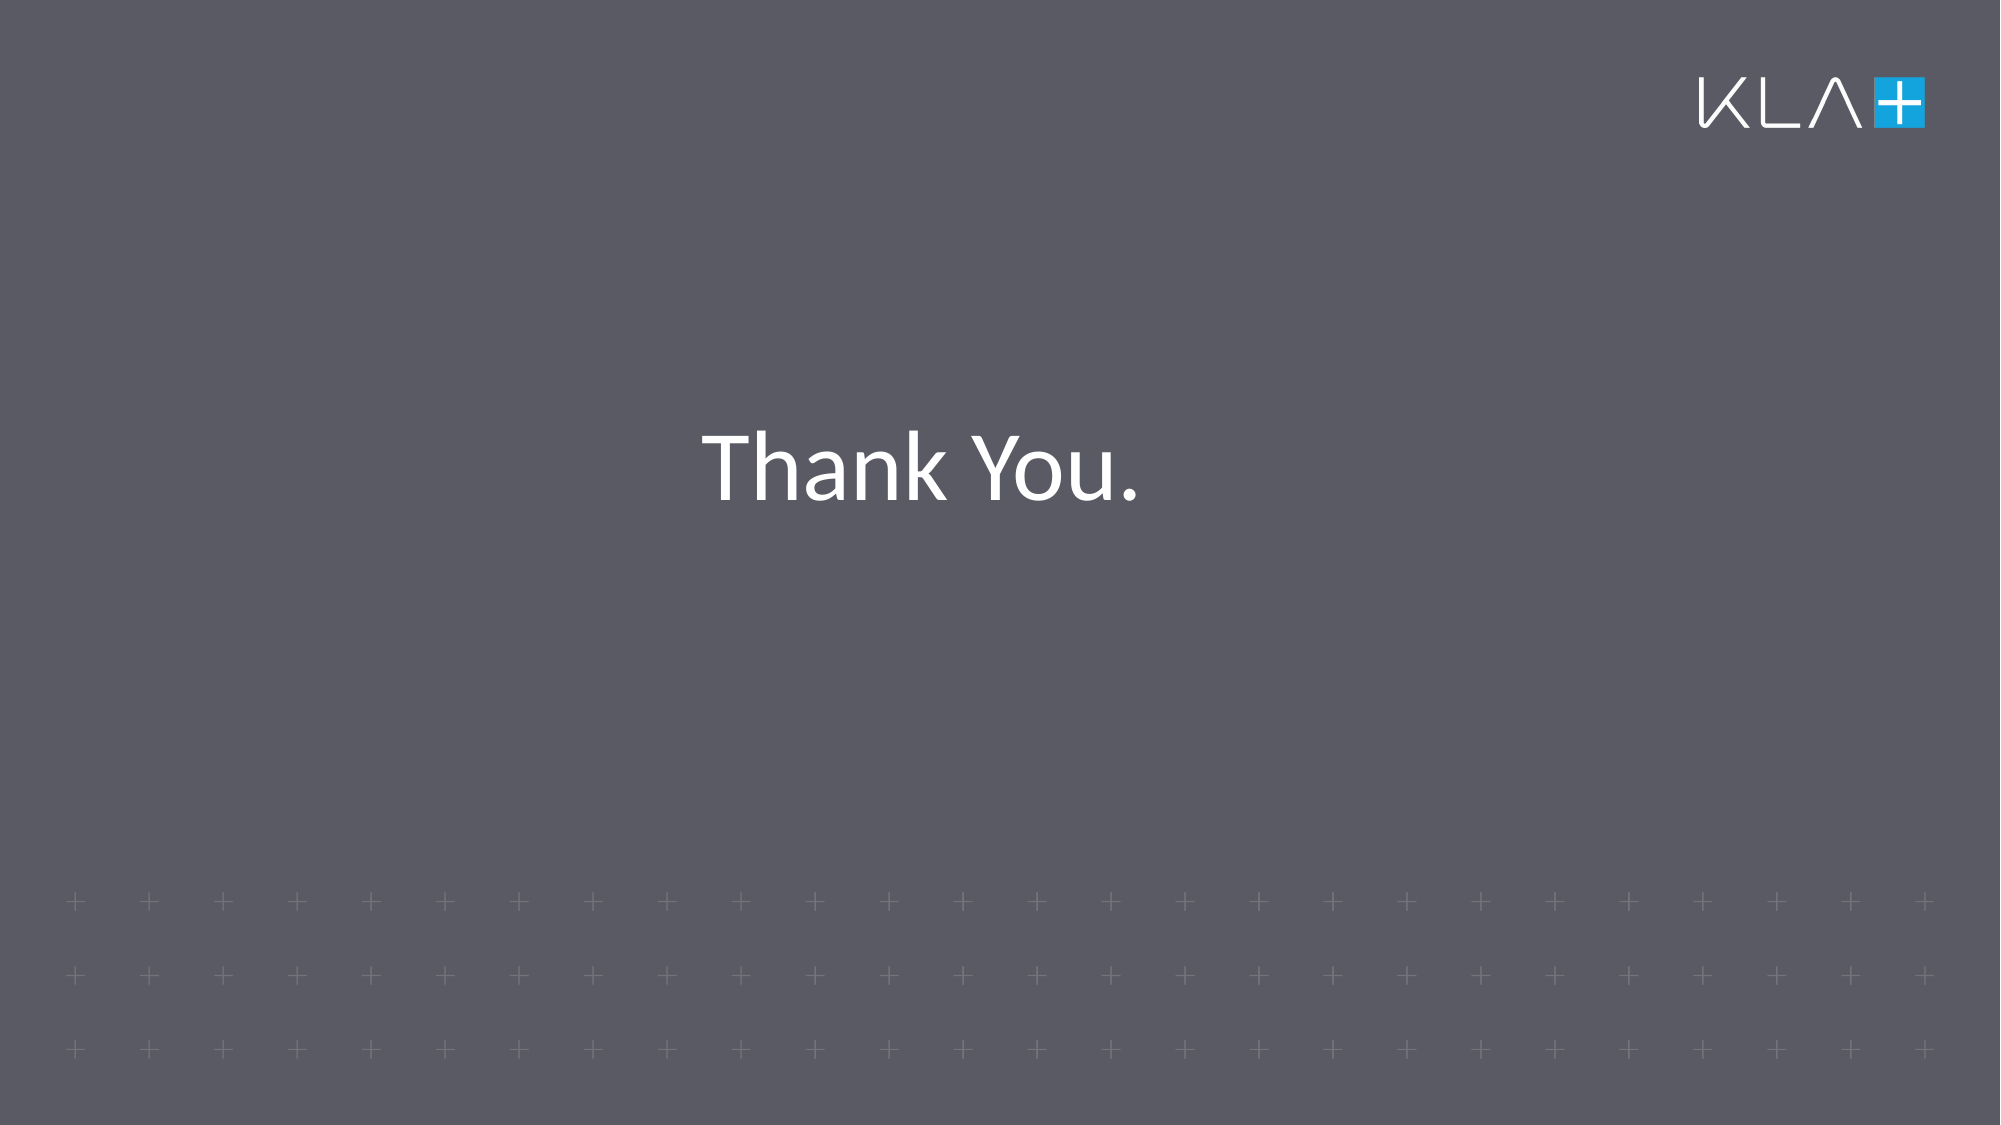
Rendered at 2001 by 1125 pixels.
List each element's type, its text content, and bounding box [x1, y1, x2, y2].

picture [1699, 77, 1925, 128]
title Thank You. [60, 404, 1785, 530]
